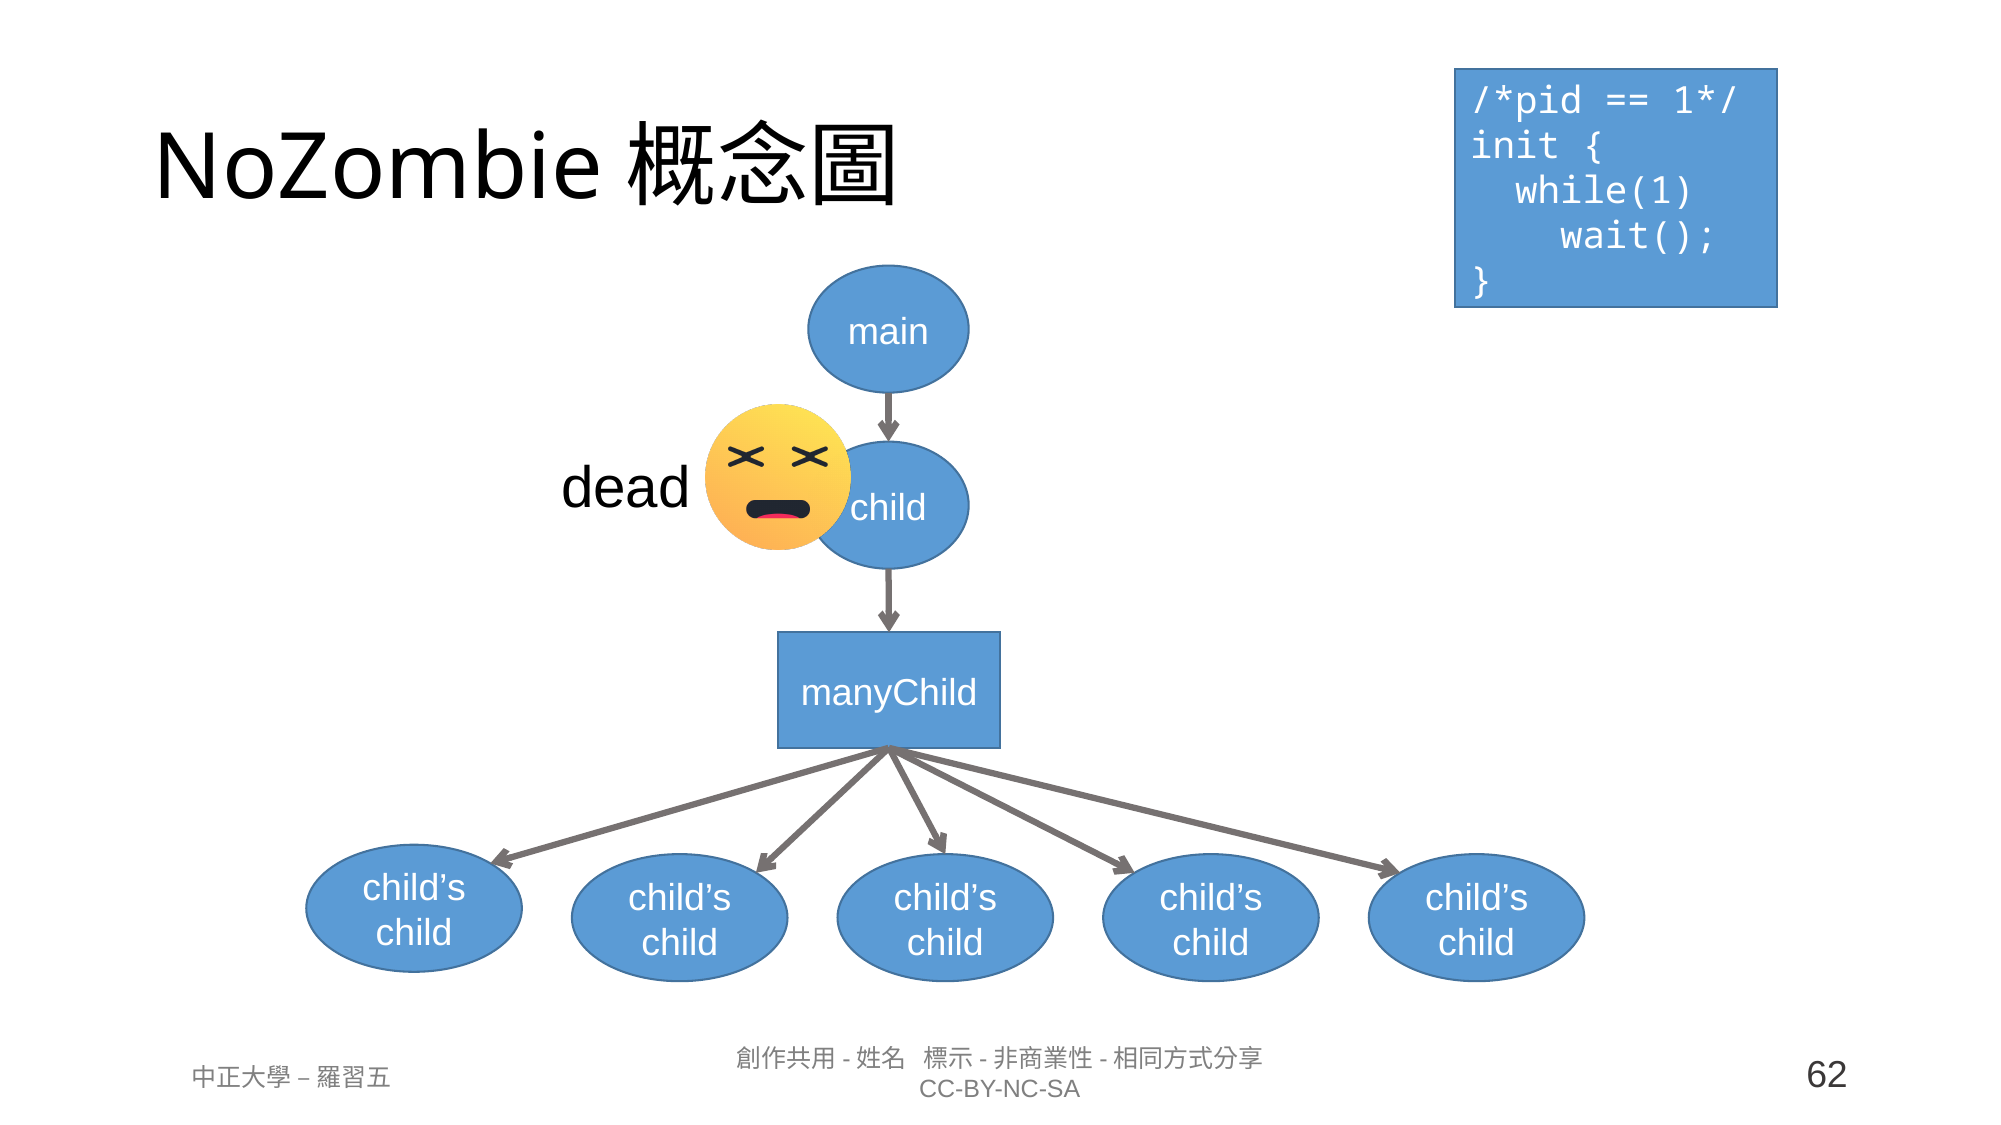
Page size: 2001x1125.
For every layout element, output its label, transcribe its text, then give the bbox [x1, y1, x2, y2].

picture [705, 404, 851, 550]
text_box child’s child [570, 864, 789, 983]
text_box dead [449, 441, 705, 527]
text_box child’s child [305, 843, 523, 973]
text_box child’s child [836, 873, 1055, 983]
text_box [490, 747, 755, 864]
text_box child’s child [1102, 873, 1320, 983]
text_box main [807, 264, 970, 394]
text_box child [830, 440, 970, 570]
text_box manyChild [777, 631, 1001, 747]
title NoZombie概念圖 [137, 59, 1863, 278]
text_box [889, 747, 1401, 873]
text_box /*pid == 1*/ init { while(1) wait(); } [1454, 68, 1778, 308]
text_box child’s child [1367, 853, 1586, 983]
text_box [755, 747, 888, 873]
